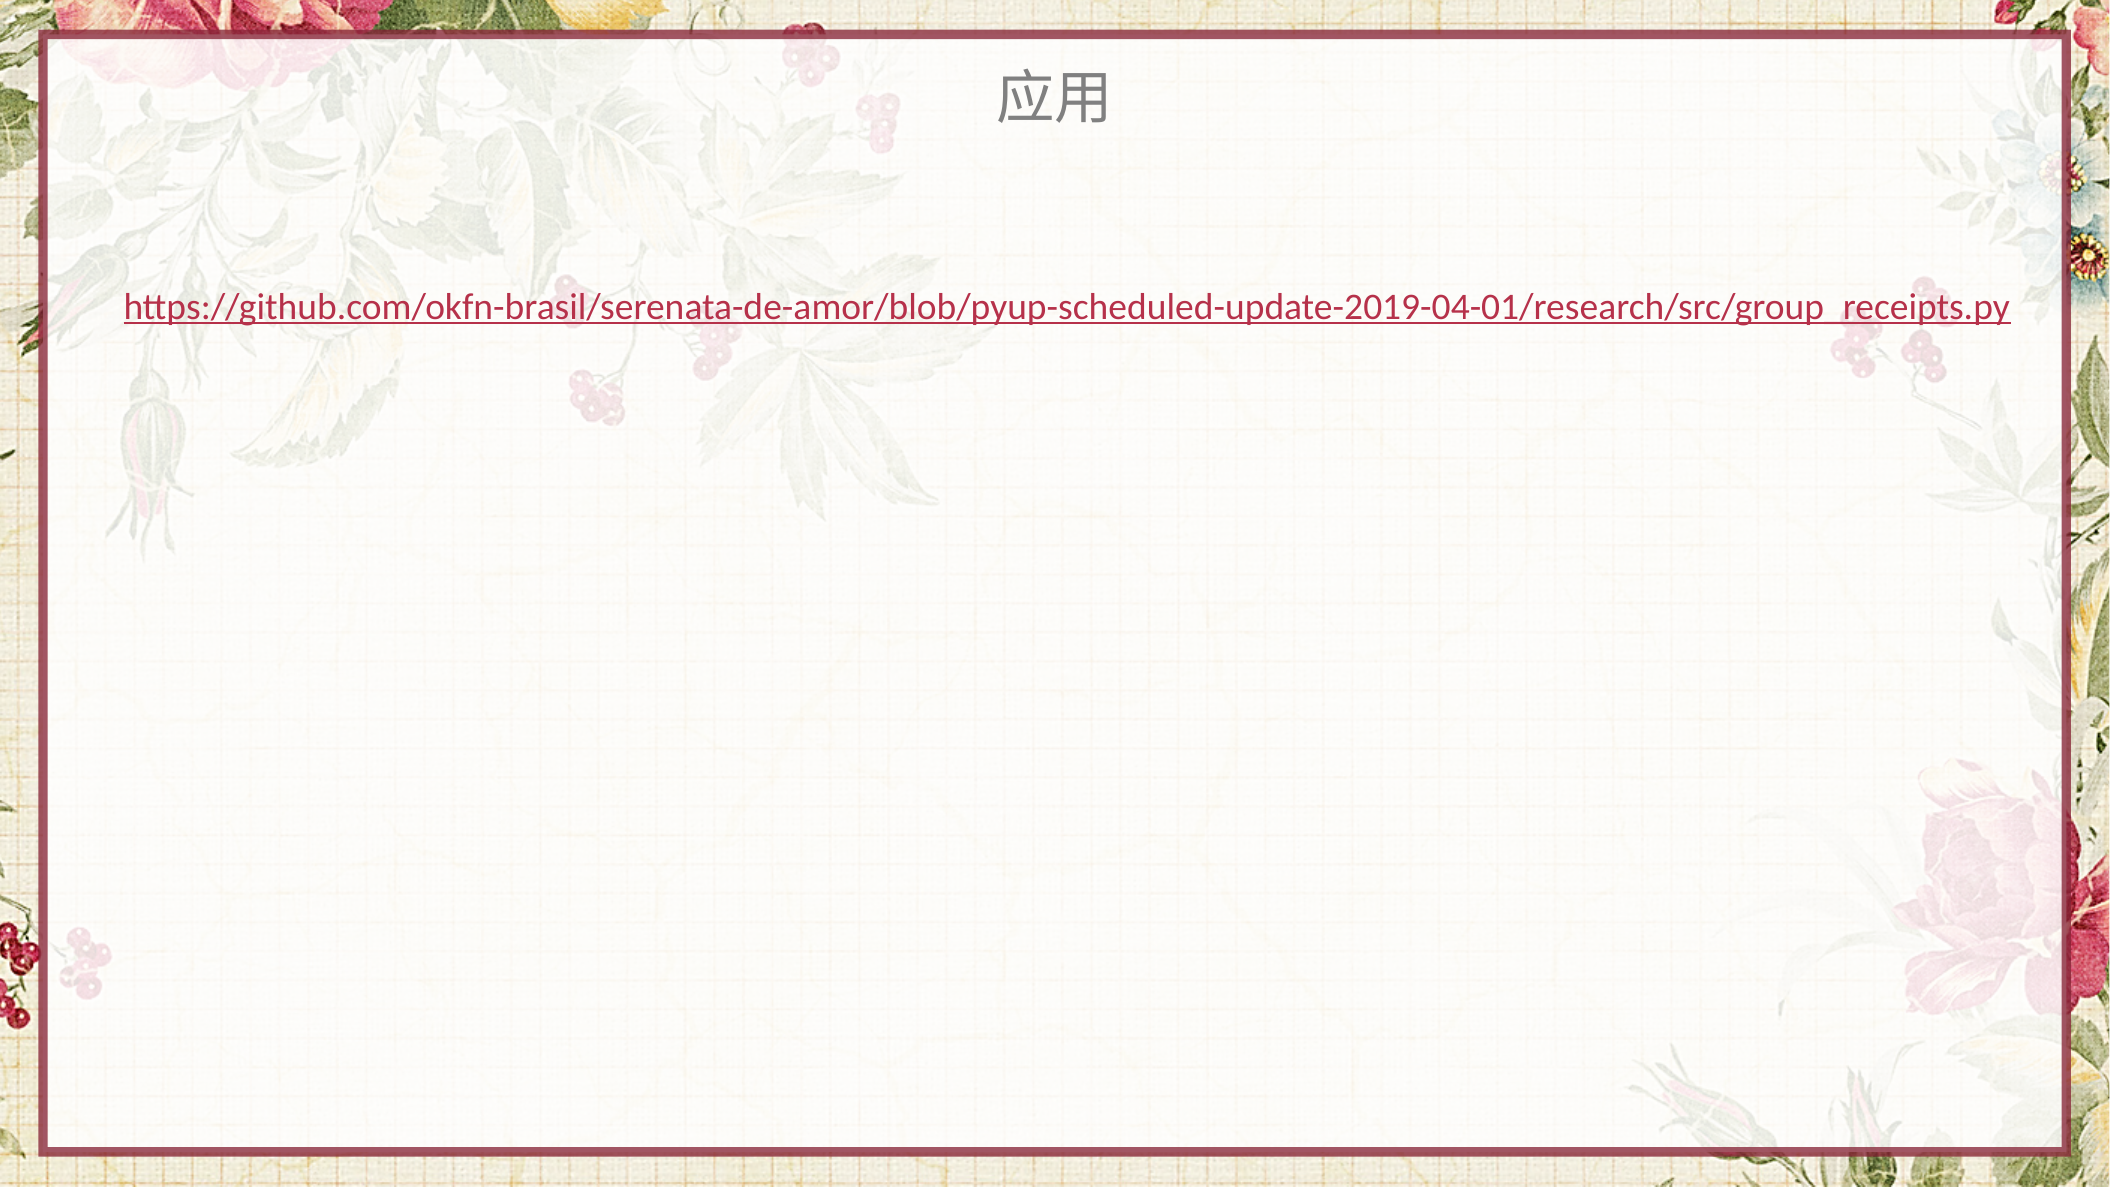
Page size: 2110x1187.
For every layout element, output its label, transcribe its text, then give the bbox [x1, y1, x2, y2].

picture [0, 0, 2110, 1187]
text_box https://github.com/okfn-brasil/serenata-de-amor/blob/pyup-scheduled-update-2019-04-01/research/src/group_receipts.py [108, 274, 2027, 334]
text_box 应用 [865, 60, 1245, 131]
